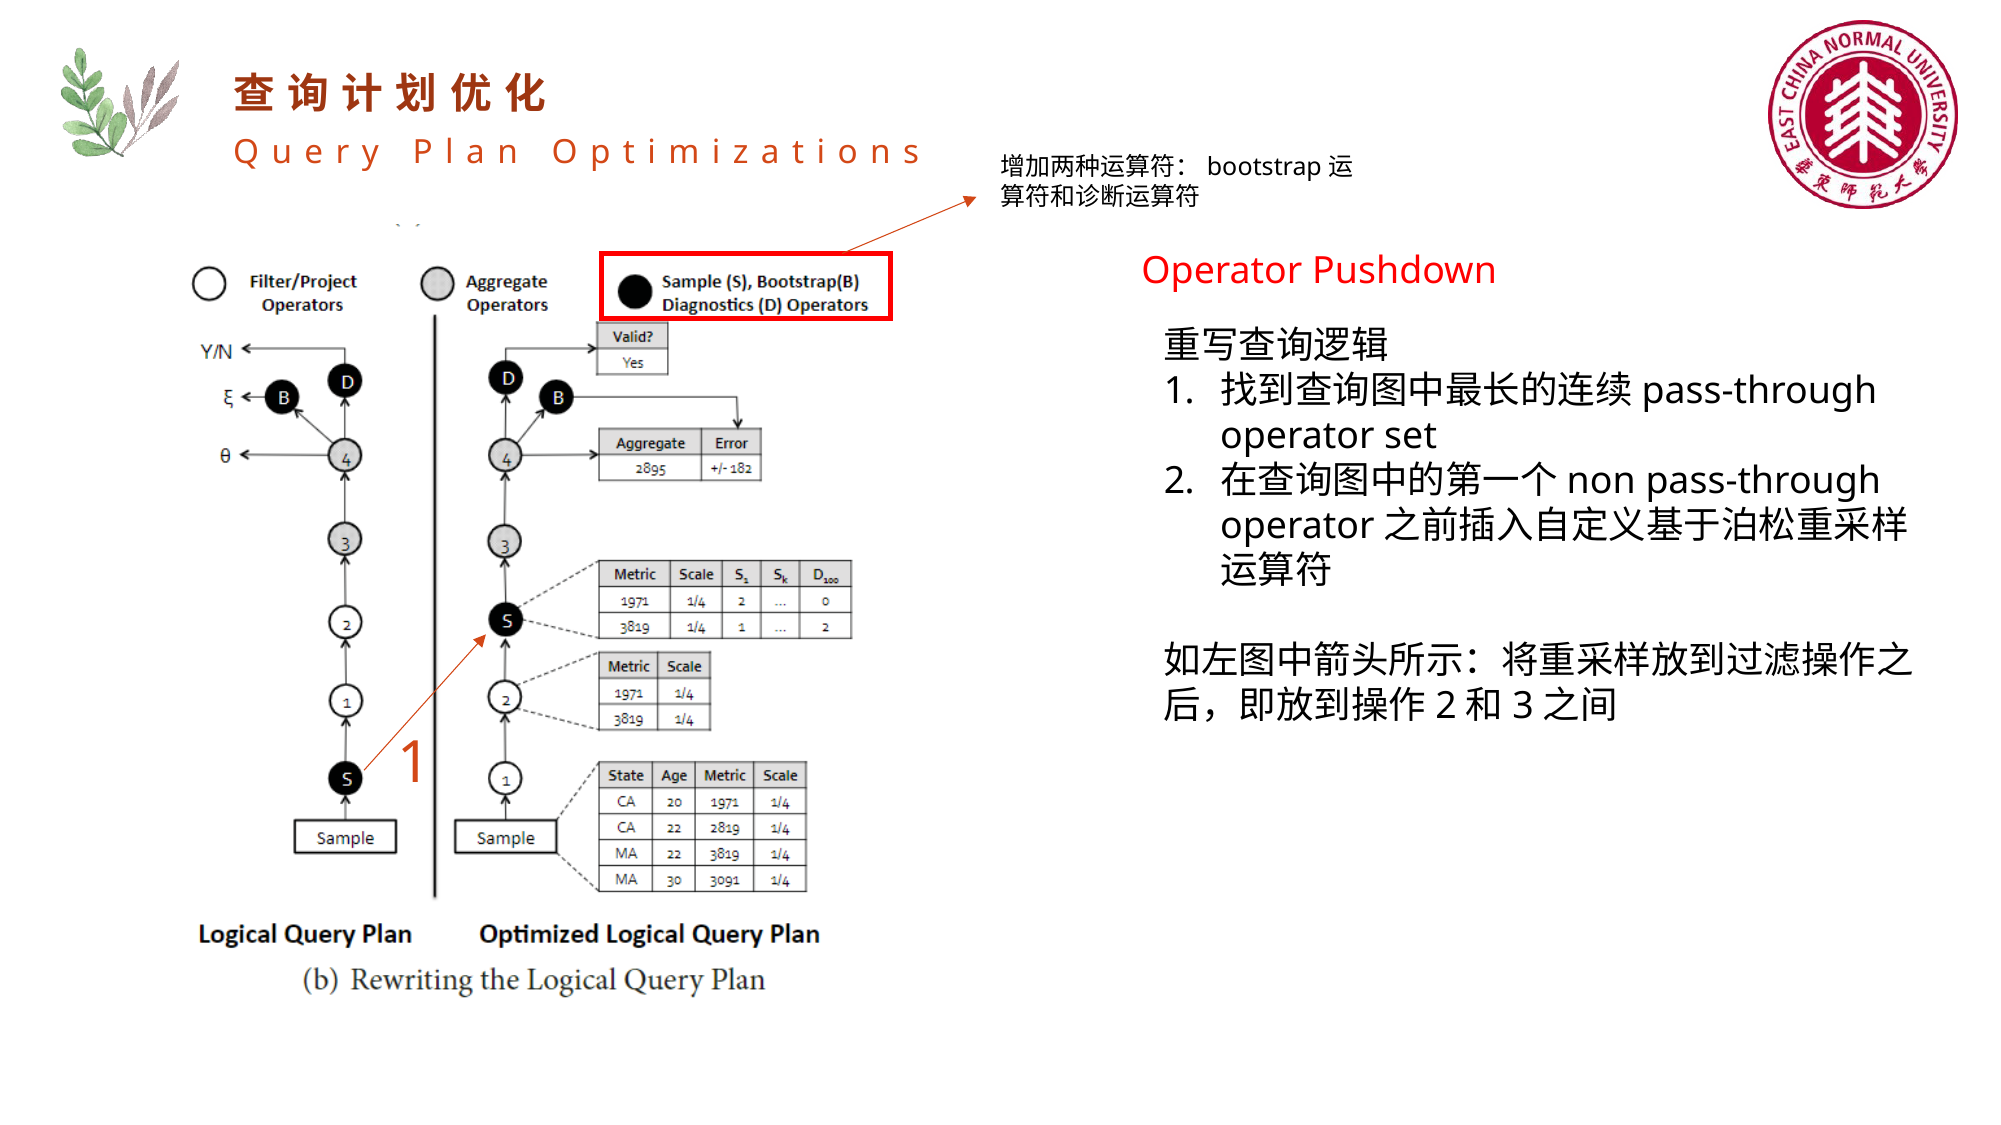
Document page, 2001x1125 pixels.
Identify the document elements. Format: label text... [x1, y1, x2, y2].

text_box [218, 49, 1150, 175]
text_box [842, 196, 977, 254]
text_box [363, 634, 486, 771]
picture [1768, 20, 1958, 209]
text_box 增加两种运算符：bootstrap运算符和诊断运算符 [986, 143, 1369, 218]
picture [147, 224, 910, 1022]
text_box Operator Pushdown [1126, 239, 1512, 299]
text_box 重写查询逻辑 找到查询图中最长的连续pass-through operator set 在查询图中的第一个non pass-through operator之前插入自定义基于泊松重采样运算符 如左图中箭头所示：将重采样放到过滤操作之后，即放到操作2和3之间 [1149, 313, 1958, 779]
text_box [61, 46, 179, 160]
